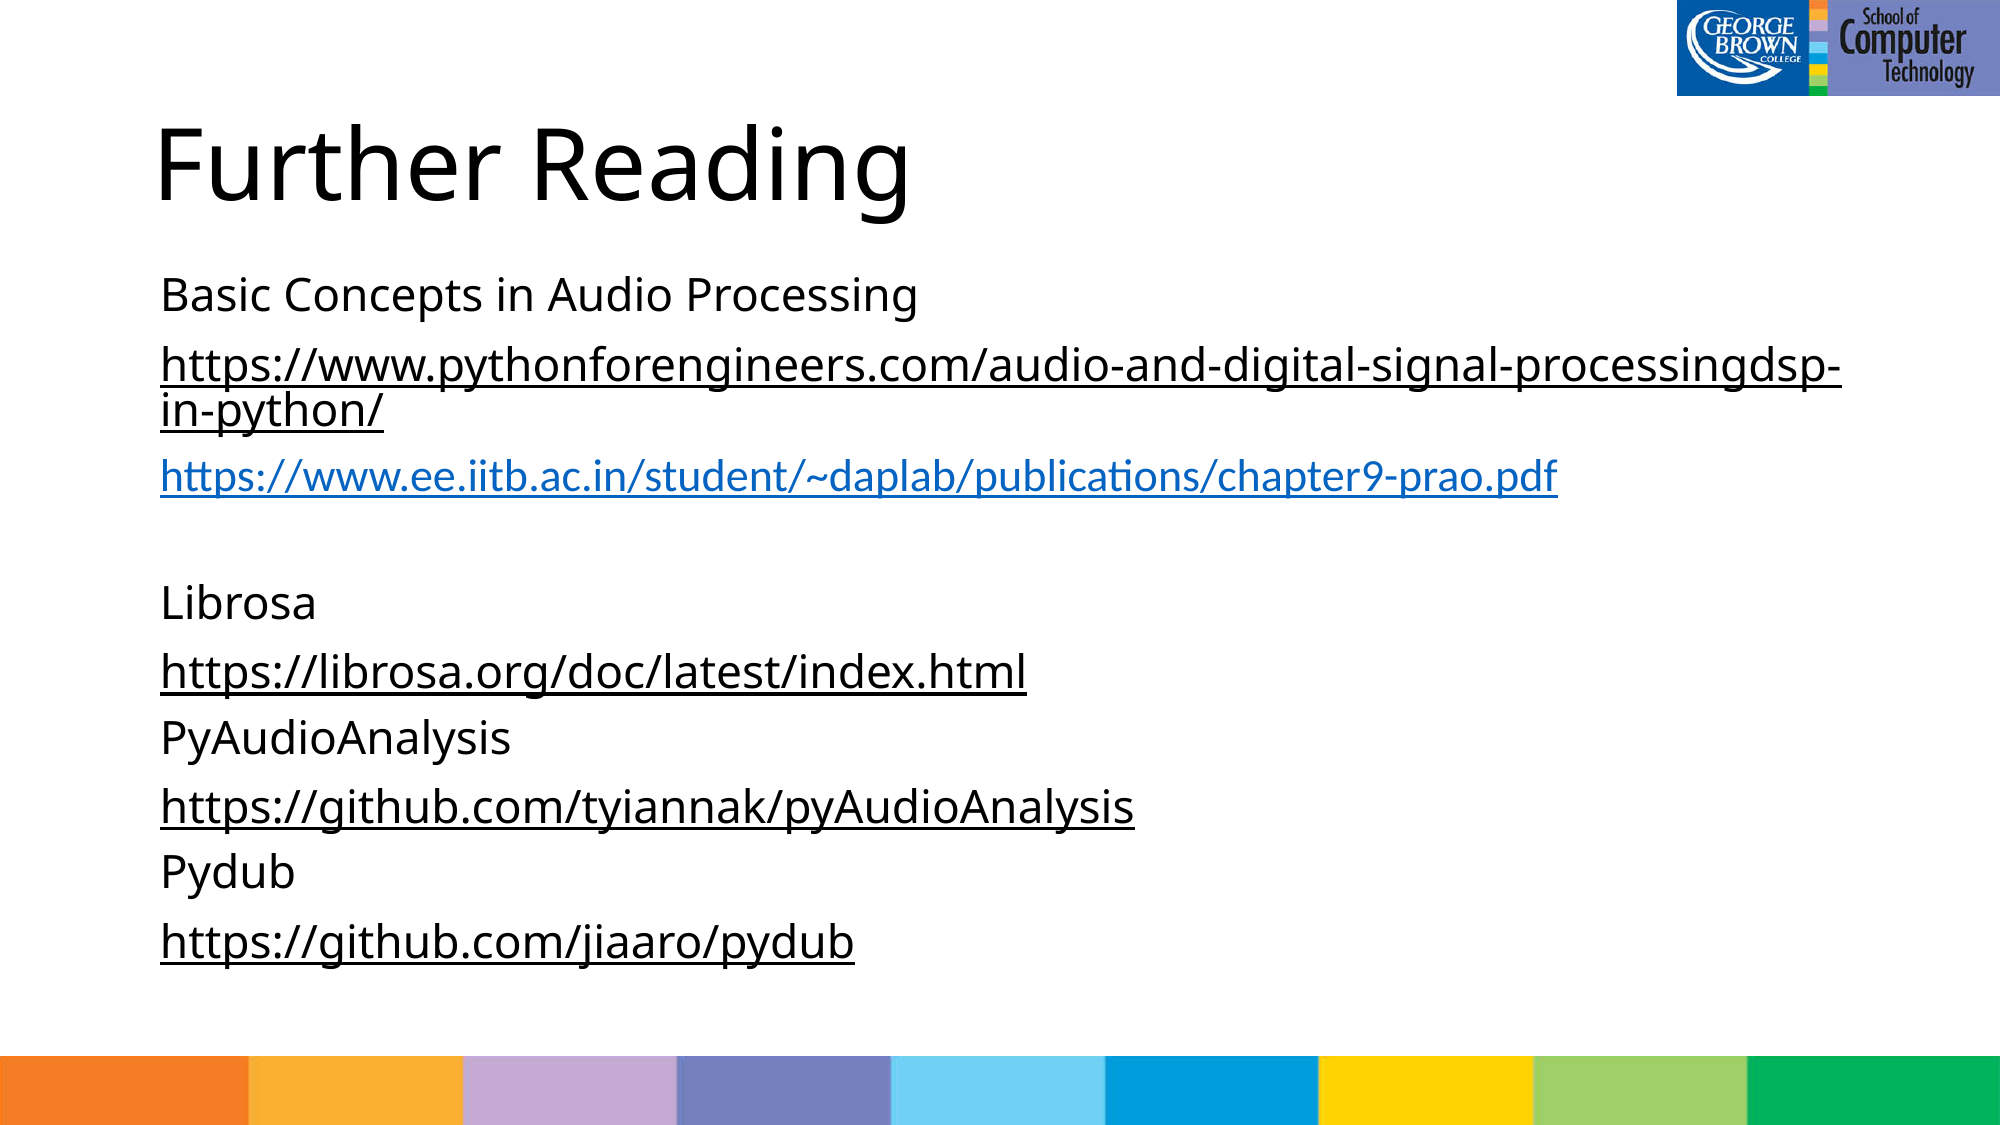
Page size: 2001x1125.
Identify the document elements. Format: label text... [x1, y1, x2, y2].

list Basic Concepts in Audio Processing https://www.pythonforengineers.com/audio-and-digital-signal-processingdsp-in-python/ https://www.ee.iitb.ac.in/student/~daplab/publications/chapter9-prao.pdf Librosa https://librosa.org/doc/latest/index.html PyAudioAnalysis https://github.com/tyiannak/pyAudioAnalysis Pydub https://github.com/jiaaro/pydub [145, 264, 1865, 934]
title Further Reading [137, 59, 1863, 278]
picture [0, 1056, 1105, 1125]
picture [1318, 1056, 2000, 1125]
picture [1677, 0, 2000, 96]
